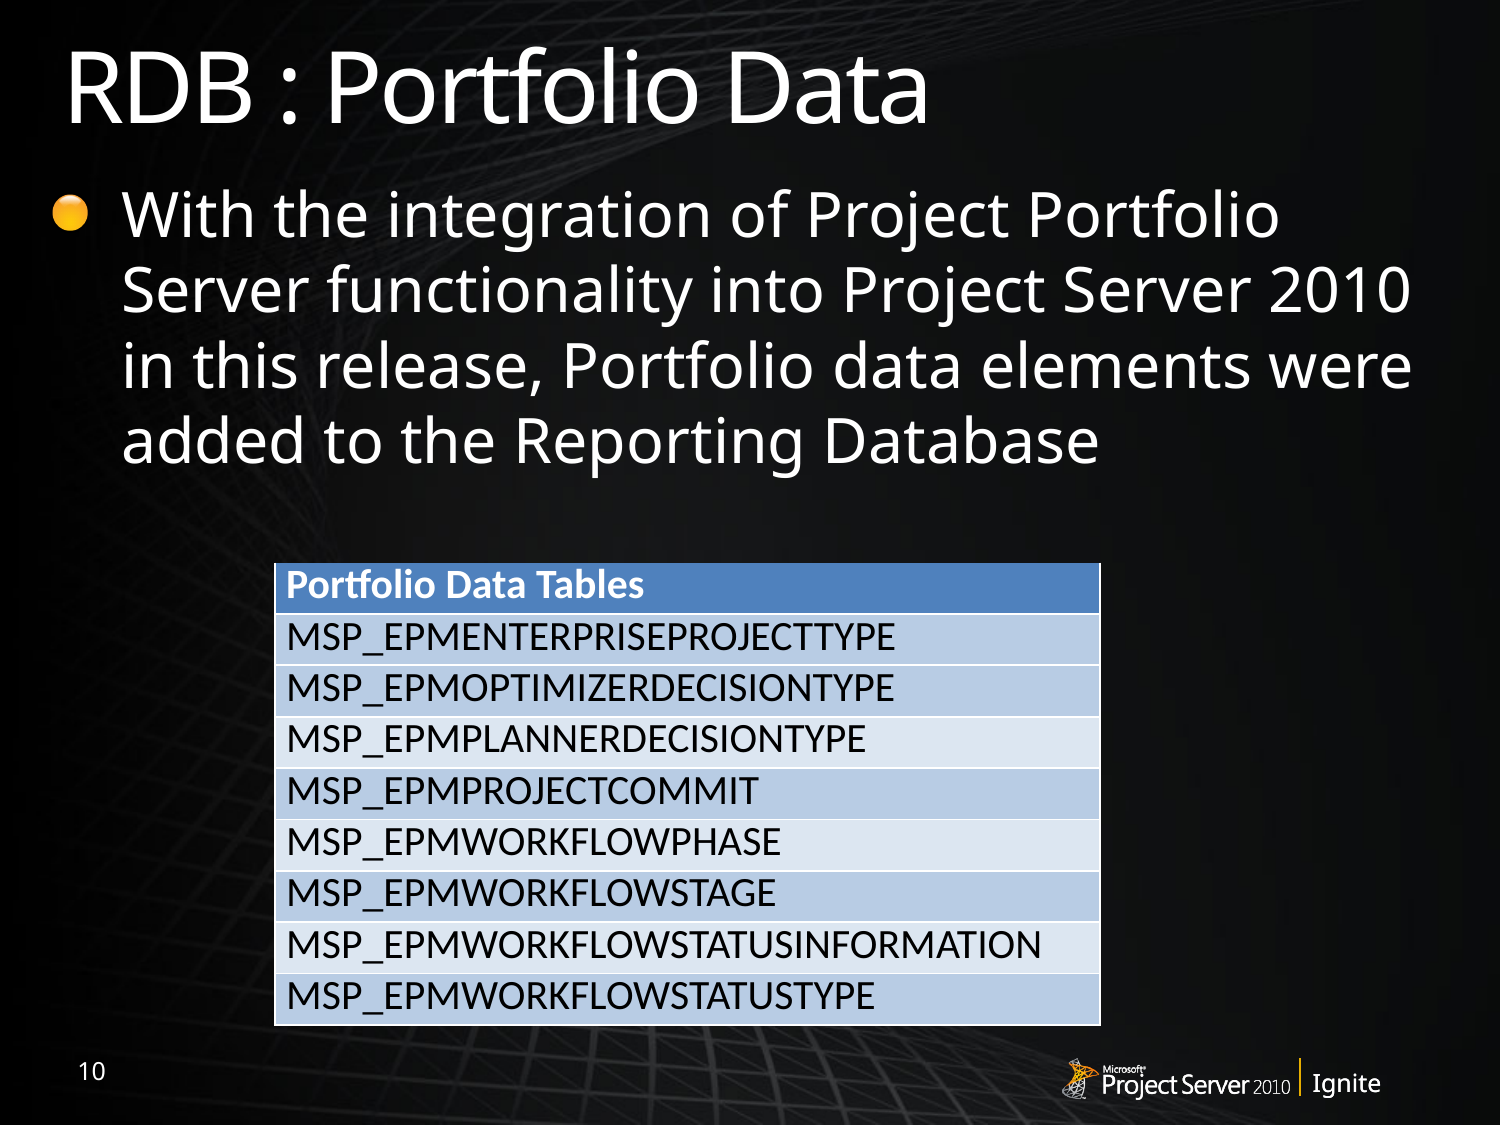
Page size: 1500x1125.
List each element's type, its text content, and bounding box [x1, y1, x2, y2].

table_cell MSP_EPMENTERPRISEPROJECTTYPE [276, 615, 1099, 664]
list With the integration of Project Portfolio Server functionality into Project Server 2010 in this release, Portfolio data elements were added to the Reporting Database [50, 174, 1425, 499]
table_cell MSP_EPMWORKFLOWPHASE [276, 820, 1099, 870]
table_cell MSP_EPMWORKFLOWSTATUSTYPE [276, 974, 1099, 1024]
picture [0, 0, 1500, 1125]
table_cell MSP_EPMWORKFLOWSTAGE [276, 872, 1099, 921]
slide_number 10 [62, 1042, 413, 1103]
table_cell MSP_EPMPLANNERDECISIONTYPE [276, 718, 1099, 767]
table_cell MSP_EPMPROJECTCOMMIT [276, 769, 1099, 819]
table_header Portfolio Data Tables [276, 563, 1099, 613]
table_cell MSP_EPMOPTIMIZERDECISIONTYPE [276, 666, 1099, 716]
title RDB : Portfolio Data [62, 37, 1438, 147]
table_cell MSP_EPMWORKFLOWSTATUSINFORMATION [276, 923, 1099, 973]
